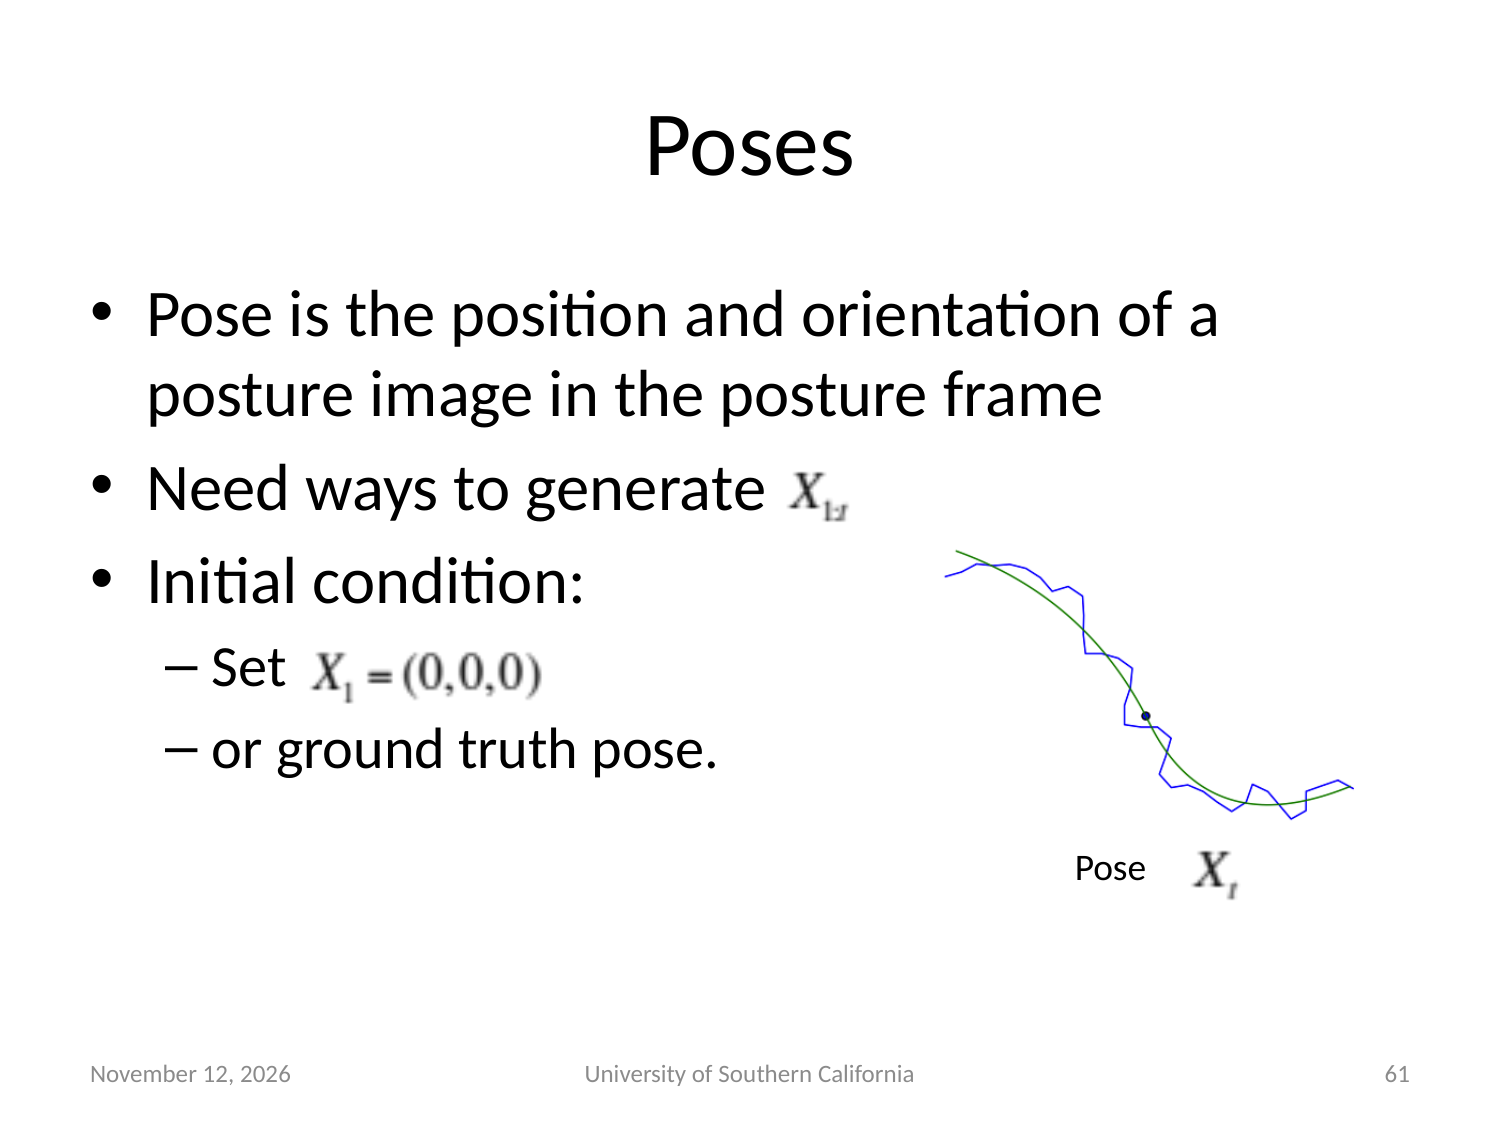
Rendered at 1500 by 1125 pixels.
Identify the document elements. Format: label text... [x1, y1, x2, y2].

list Pose is the position and orientation of a posture image in the posture frame Need ways to generate Initial condition: Set or ground truth pose. [75, 262, 1425, 1005]
text_box Pose [1060, 841, 1162, 896]
footer University of Southern California [512, 1042, 988, 1103]
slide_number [75, 1042, 425, 1103]
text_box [305, 644, 545, 708]
picture [929, 524, 1369, 833]
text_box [782, 461, 854, 529]
title Poses [75, 45, 1425, 233]
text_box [1186, 839, 1242, 907]
slide_number 61 [1074, 1042, 1425, 1103]
